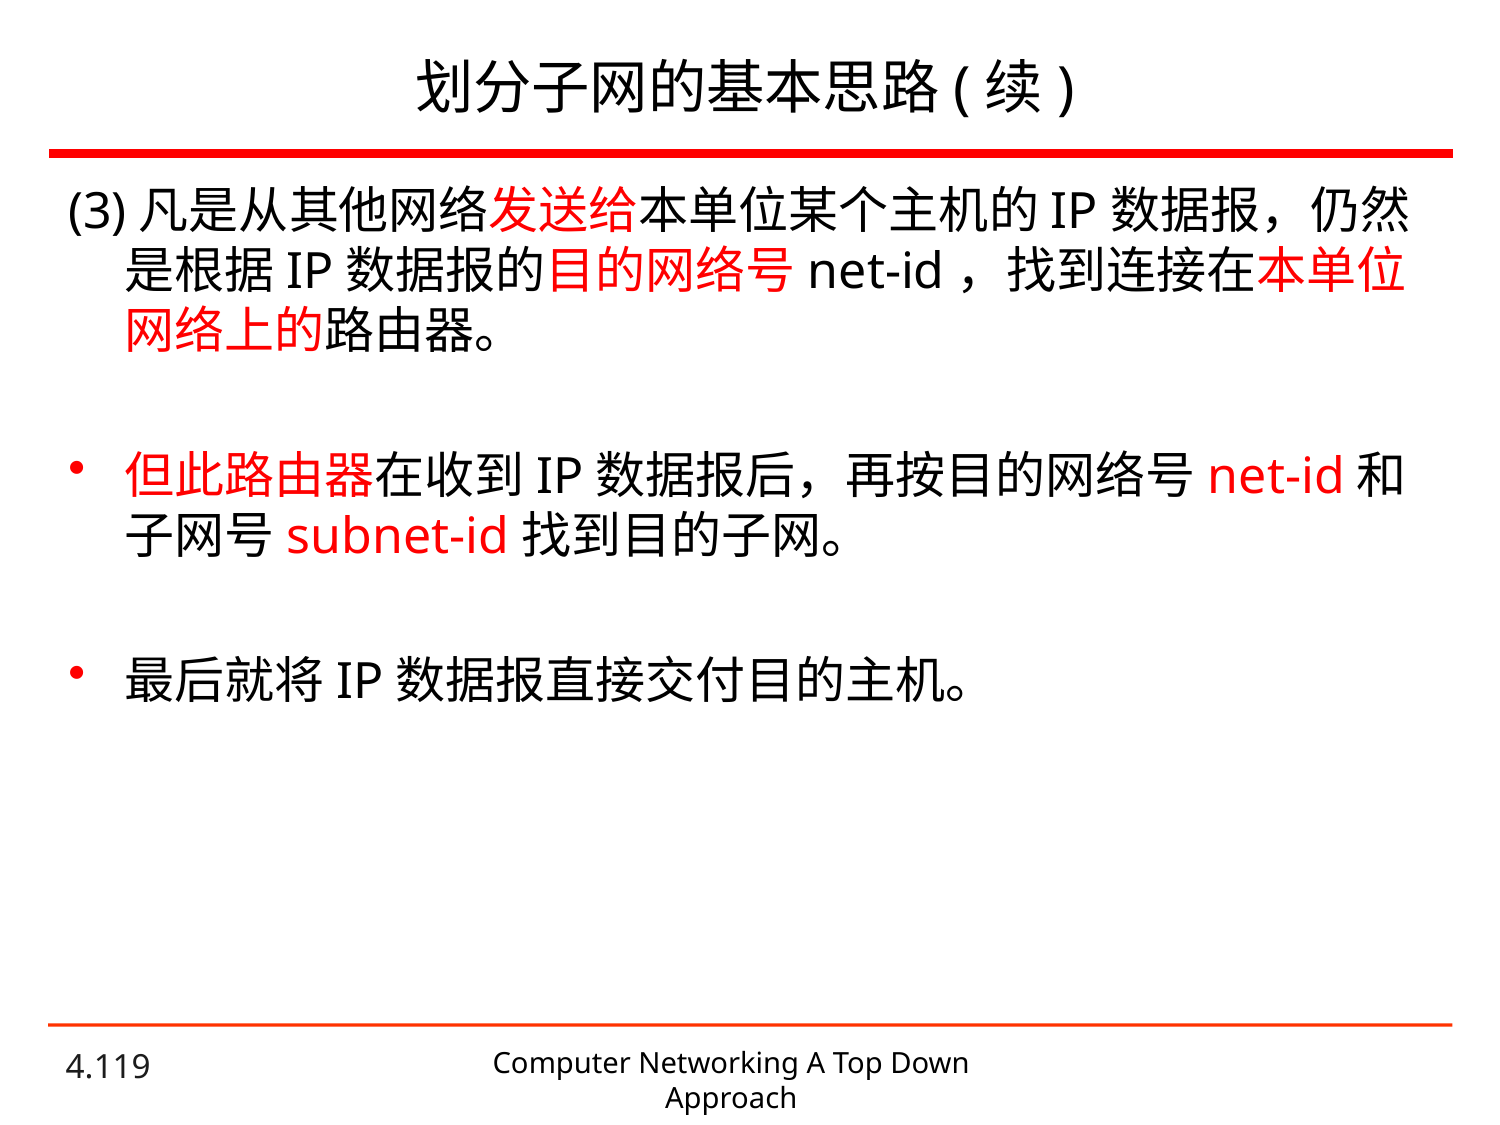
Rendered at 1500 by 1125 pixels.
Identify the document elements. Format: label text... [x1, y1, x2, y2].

list (3)凡是从其他网络发送给本单位某个主机的IP数据报，仍然是根据IP数据报的目的网络号net-id，找到连接在本单位网络上的路由器。 但此路由器在收到IP数据报后，再按目的网络号net-id和子网号subnet-id找到目的子网。 最后就将IP数据报直接交付目的主机。 [53, 170, 1447, 1011]
title 划分子网的基本思路(续) [58, 33, 1448, 137]
